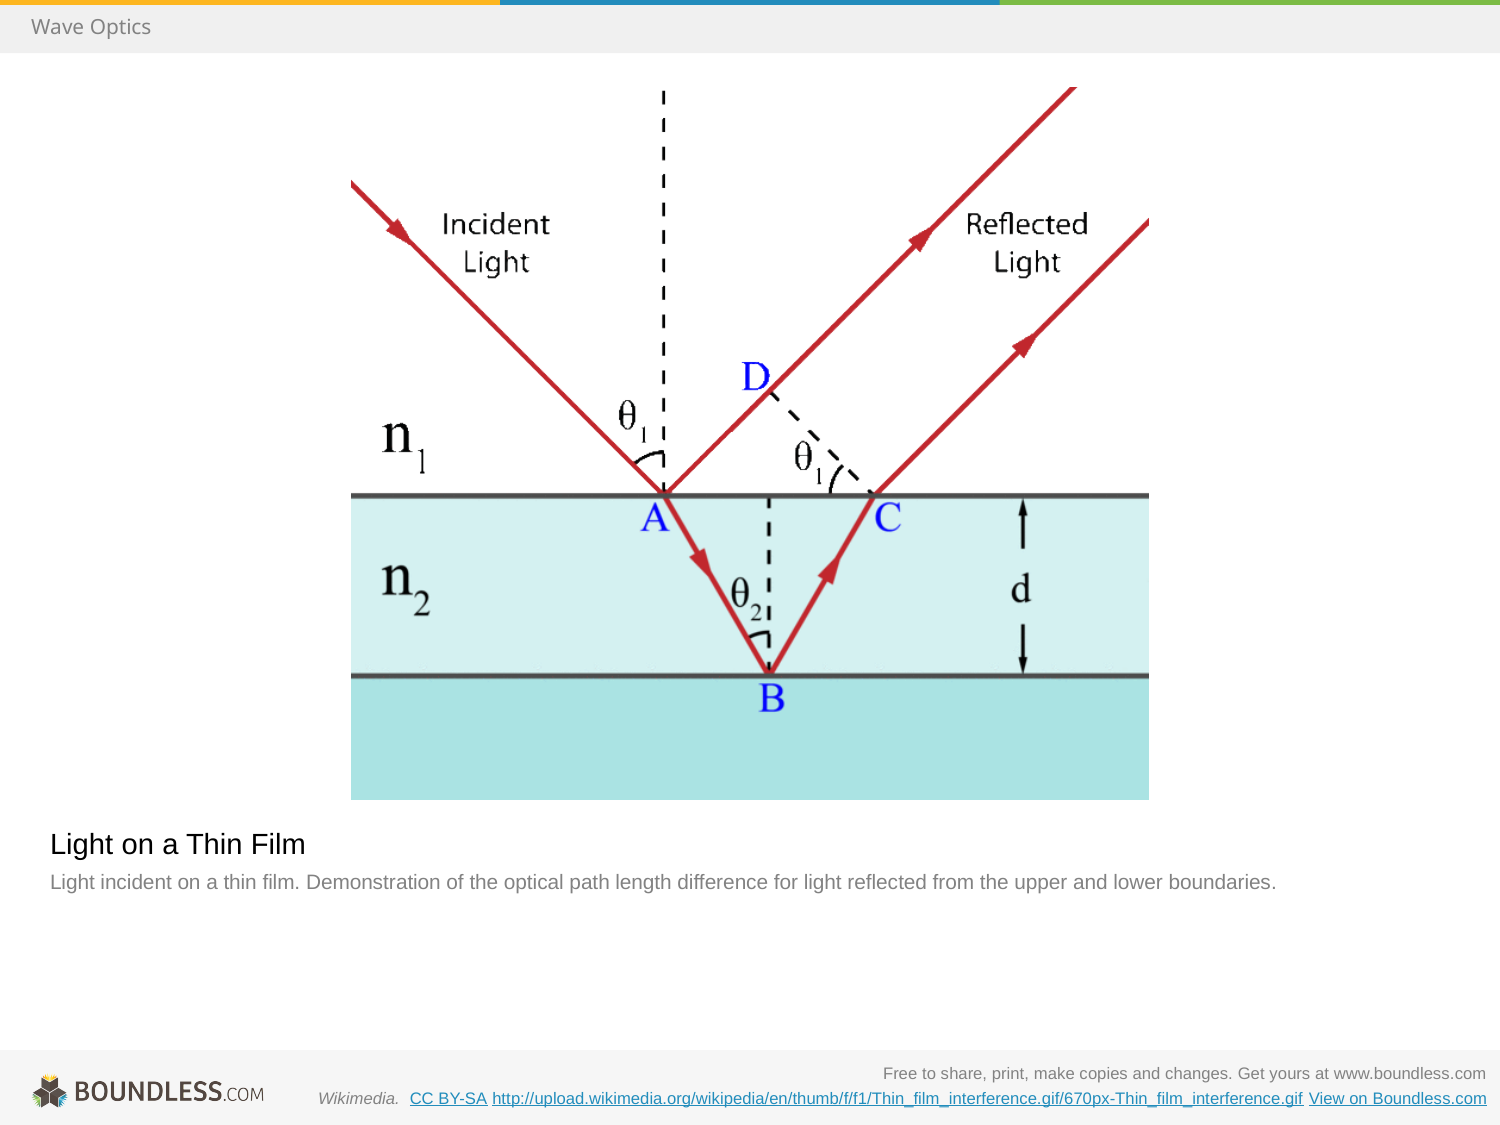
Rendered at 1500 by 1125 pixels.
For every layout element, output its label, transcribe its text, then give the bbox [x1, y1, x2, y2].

text_box Free to share, print, make copies and changes. Get yours at www.boundless.com [649, 1062, 1488, 1087]
text_box Wikimedia. CC BY-SA http://upload.wikimedia.org/wikipedia/en/thumb/f/f1/Thin_film_interference.gif/670px-Thin_film_interference.gif View on Boundless.com [274, 1087, 1488, 1125]
text_box [0, 2, 1500, 54]
text_box [0, 1050, 1500, 1125]
picture [30, 1072, 265, 1109]
text_box Wave Optics [31, 13, 1475, 38]
picture [351, 87, 1149, 801]
list Light on a Thin Film Light incident on a thin film. Demonstration of the optical path length difference for light reflected from the upper and lower boundaries. [50, 825, 1450, 1038]
